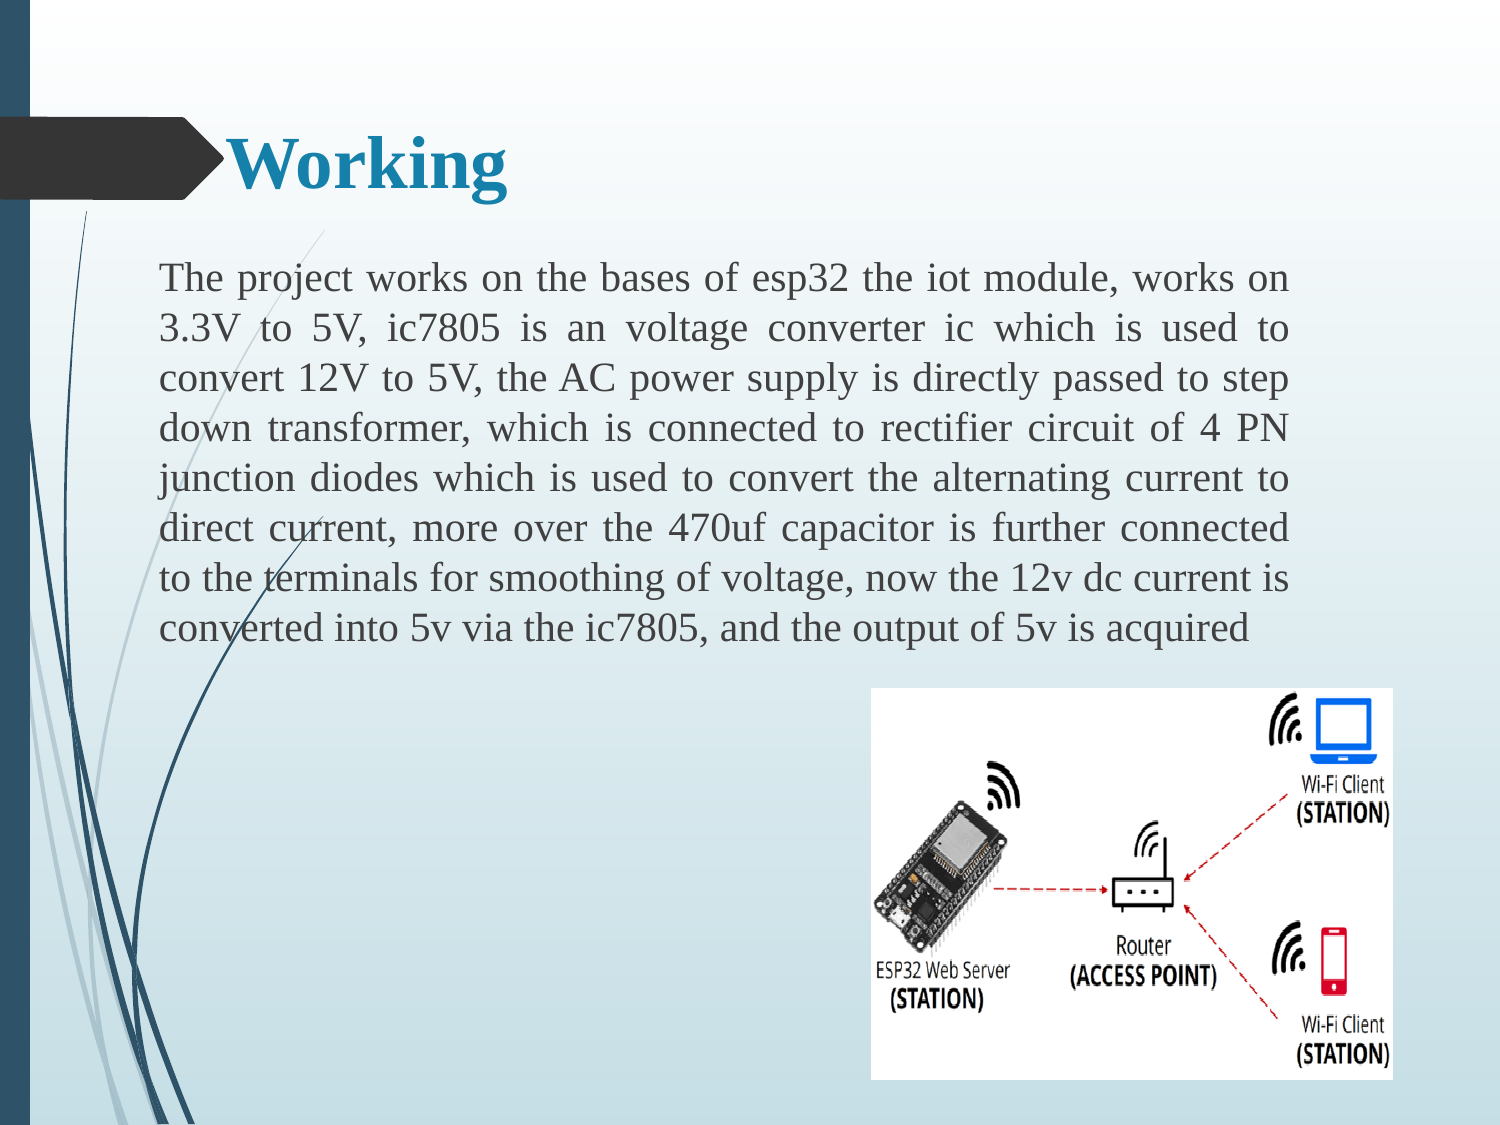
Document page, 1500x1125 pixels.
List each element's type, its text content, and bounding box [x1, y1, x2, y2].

list The project works on the bases of esp32 the iot module, works on 3.3V to 5V, ic7805 is an voltage converter ic which is used to convert 12V to 5V, the AC power supply is directly passed to step down transformer, which is connected to rectifier circuit of 4 PN junction diodes which is used to convert the alternating current to direct current, more over the 470uf capacitor is further connected to the terminals for smoothing of voltage, now the 12v dc current is converted into 5v via the ic7805, and the output of 5v is acquired [150, 242, 1300, 863]
picture [871, 688, 1393, 1080]
title Working [217, 106, 1300, 242]
